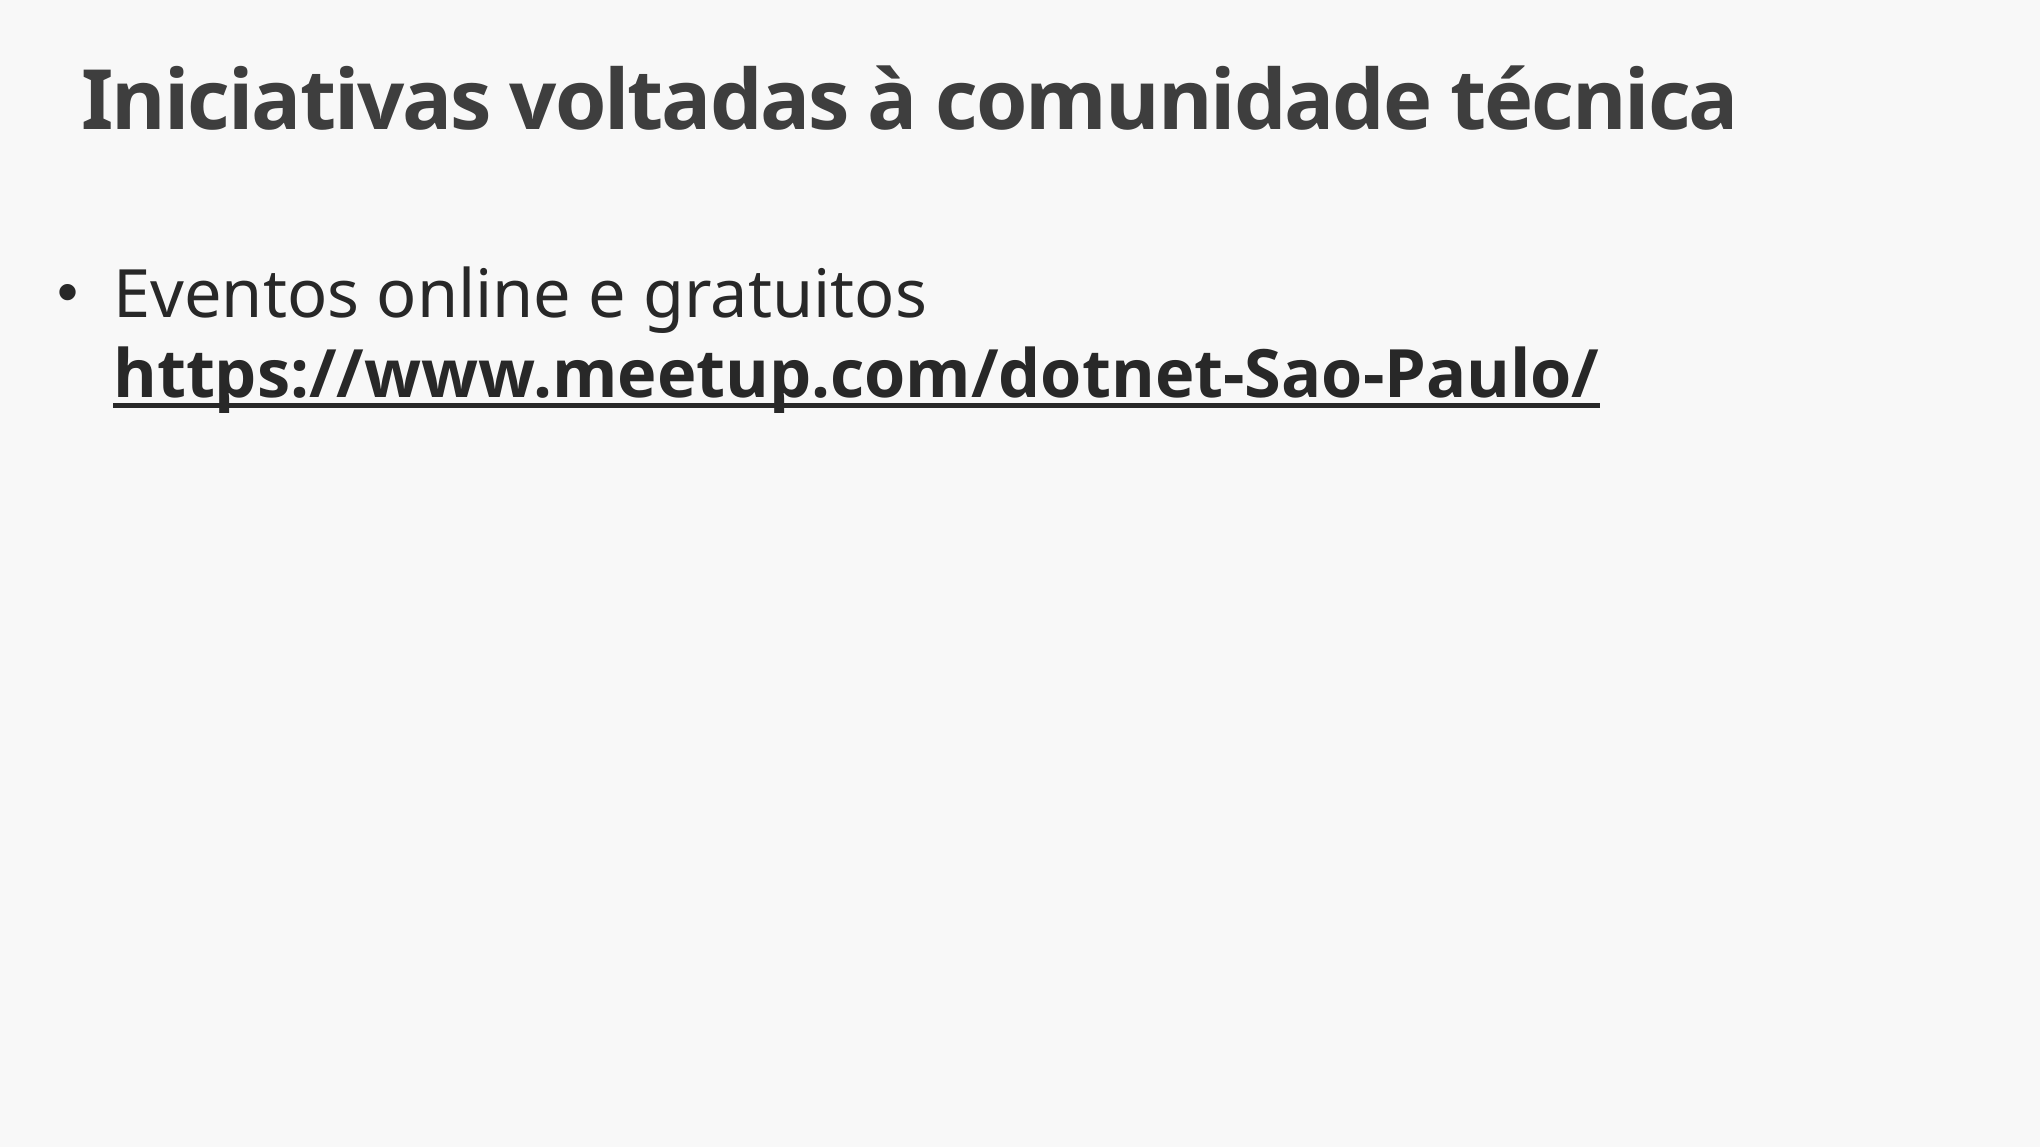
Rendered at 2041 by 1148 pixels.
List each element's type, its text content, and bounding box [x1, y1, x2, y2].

list Eventos online e gratuitos https://www.meetup.com/dotnet-Sao-Paulo/ [33, 236, 1908, 1054]
title Iniciativas voltadas à comunidade técnica [57, 5, 1833, 199]
